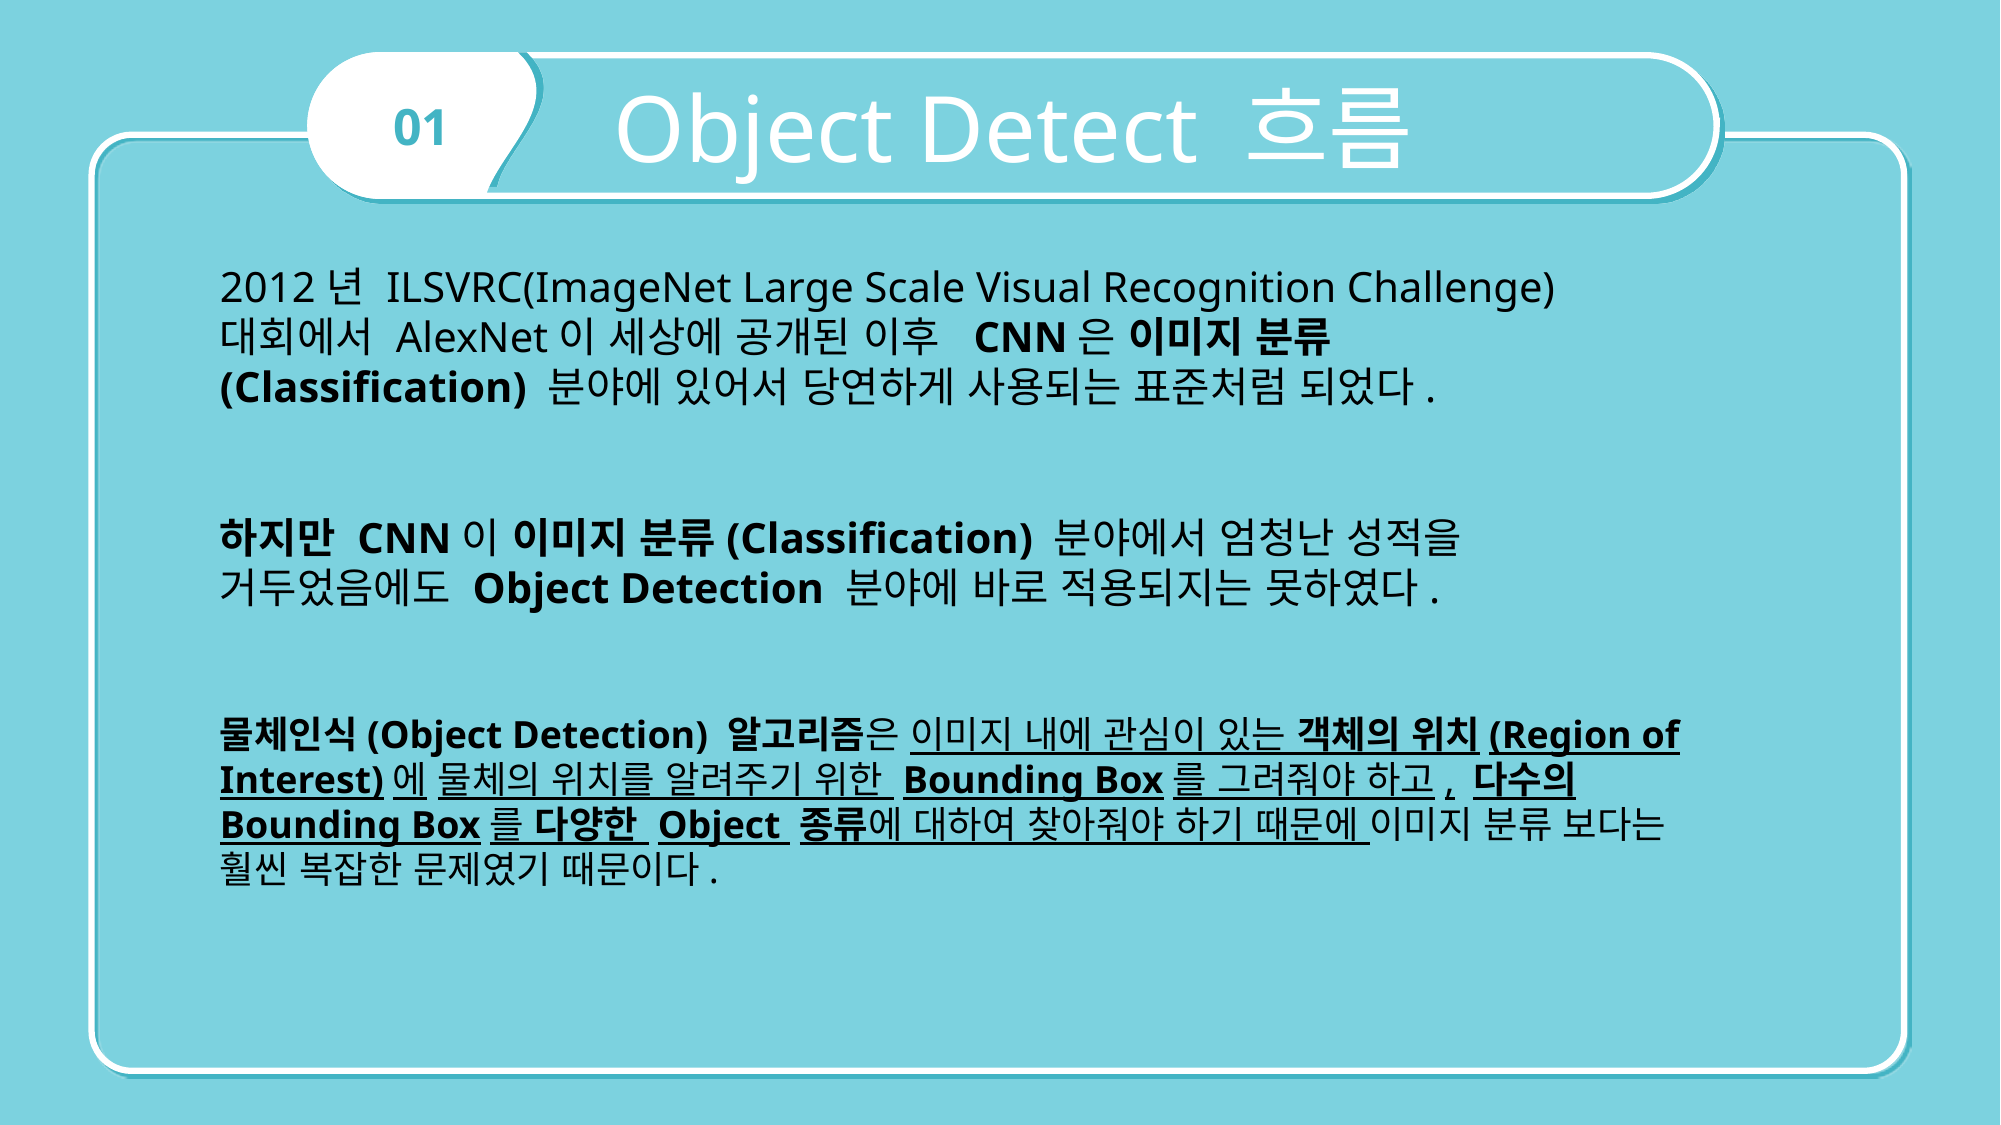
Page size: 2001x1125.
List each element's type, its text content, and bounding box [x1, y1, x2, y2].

text_box [90, 133, 1906, 1072]
text_box Object Detect 흐름 [484, 54, 1718, 197]
text_box 2012년 ILSVRC(ImageNet Large Scale Visual Recognition Challenge) 대회에서 AlexNet이 세상에 공개된 이후 CNN은 이미지 분류(Classification) 분야에 있어서 당연하게 사용되는 표준처럼 되었다. 하지만 CNN이 이미지 분류(Classification) 분야에서 엄청난 성적을 거두었음에도 Object Detection 분야에 바로 적용되지는 못하였다. 물체인식(Object Detection) 알고리즘은 이미지 내에 관심이 있는 객체의 위치(Region of Interest)에 물체의 위치를 알려주기 위한 Bounding Box를 그려줘야 하고, 다수의 Bounding Box를 다양한 Object 종류에 대하여 찾아줘야 하기 때문에 이미지 분류 보다는 훨씬 복잡한 문제였기 때문이다. [205, 253, 1717, 949]
text_box 01 [309, 54, 535, 197]
